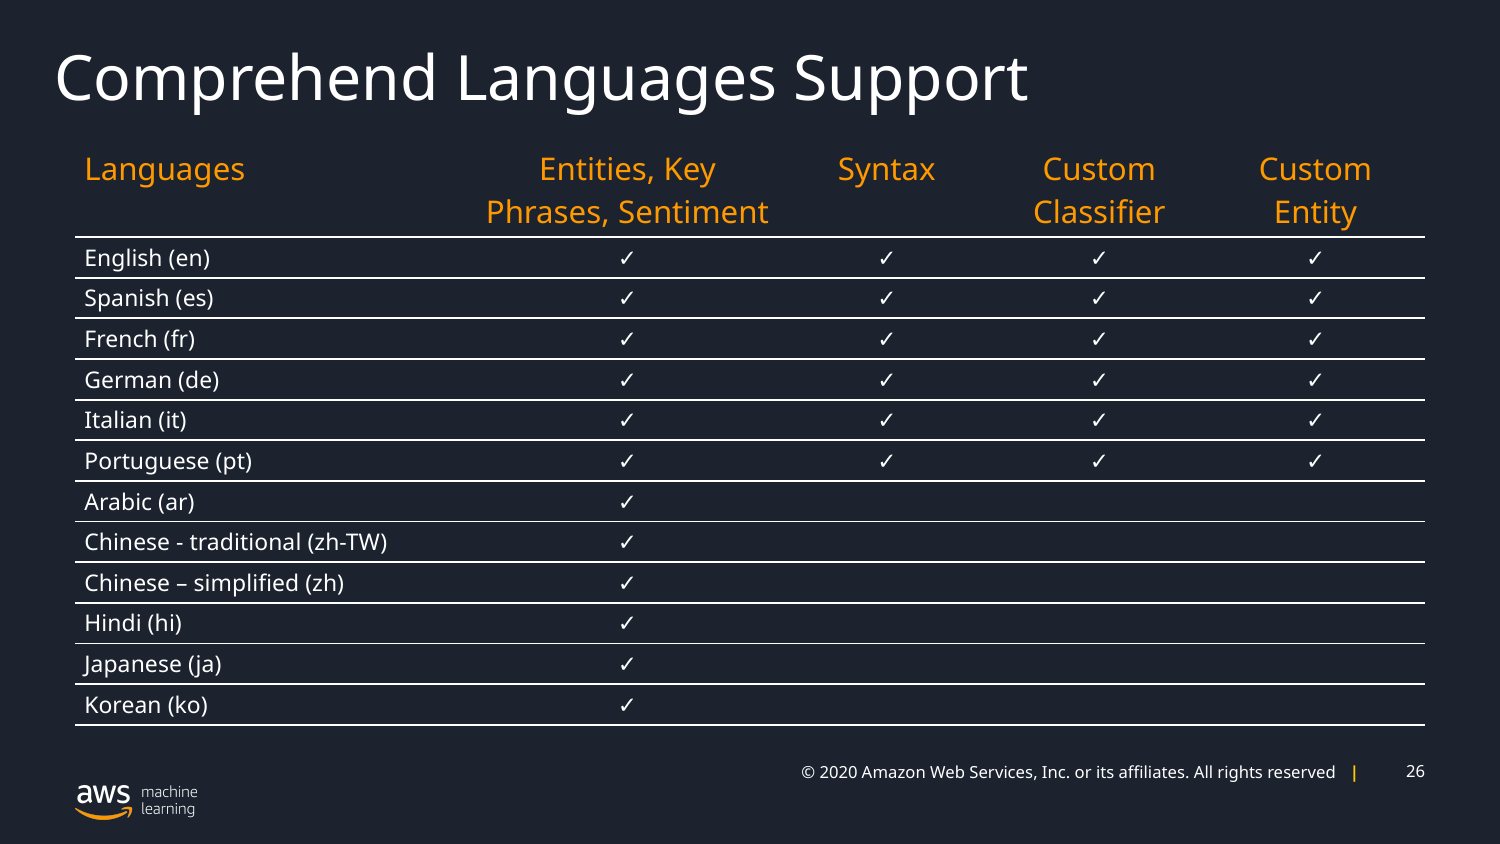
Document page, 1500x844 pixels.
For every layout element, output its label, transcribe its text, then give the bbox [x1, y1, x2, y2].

table_cell ✓ [992, 238, 1206, 277]
table_cell ✓ [781, 238, 992, 277]
table_header Languages [75, 142, 474, 236]
table_cell [1206, 644, 1425, 683]
table_cell Japanese (ja) [75, 644, 474, 683]
table_cell [1206, 522, 1425, 561]
table_cell [781, 604, 992, 643]
table_cell ✓ [1206, 319, 1425, 358]
table_cell [992, 604, 1206, 643]
table_cell ✓ [992, 319, 1206, 358]
table_cell Chinese - traditional (zh-TW) [75, 522, 474, 561]
table_cell ✓ [781, 401, 992, 439]
table_cell Korean (ko) [75, 685, 474, 724]
table_cell [781, 522, 992, 561]
picture [75, 785, 197, 820]
table_cell English (en) [75, 238, 474, 277]
table_cell Hindi (hi) [75, 604, 474, 643]
table_cell [781, 644, 992, 683]
table_cell ✓ [474, 401, 781, 439]
table_cell [781, 685, 992, 724]
table_cell French (fr) [75, 319, 474, 358]
table_cell ✓ [474, 604, 781, 643]
table_cell ✓ [474, 563, 781, 602]
table_cell ✓ [474, 441, 781, 480]
table_cell Chinese – simplified (zh) [75, 563, 474, 602]
table_cell ✓ [474, 279, 781, 317]
table_cell [781, 482, 992, 521]
table_cell Spanish (es) [75, 279, 474, 317]
table_cell ✓ [474, 685, 781, 724]
table_cell [1206, 482, 1425, 521]
table_cell ✓ [1206, 238, 1425, 277]
table_cell ✓ [992, 401, 1206, 439]
table_cell [992, 482, 1206, 521]
table_cell [1206, 685, 1425, 724]
table_cell ✓ [781, 279, 992, 317]
text_box Comprehend Languages Support [39, 30, 1426, 108]
table_cell German (de) [75, 360, 474, 399]
table_cell ✓ [1206, 279, 1425, 317]
table_cell ✓ [781, 319, 992, 358]
table_cell [992, 563, 1206, 602]
table_cell [992, 522, 1206, 561]
table_cell [992, 685, 1206, 724]
table_cell Portuguese (pt) [75, 441, 474, 480]
table_cell ✓ [1206, 401, 1425, 439]
table_cell ✓ [992, 360, 1206, 399]
table_cell [1206, 604, 1425, 643]
table_cell Italian (it) [75, 401, 474, 439]
table_header Syntax [781, 142, 992, 236]
table_header Custom Entity [1206, 142, 1425, 236]
table_header Entities, Key Phrases, Sentiment [474, 142, 781, 236]
table_cell ✓ [474, 482, 781, 521]
table_cell [1206, 563, 1425, 602]
table_cell ✓ [474, 319, 781, 358]
table_cell ✓ [781, 441, 992, 480]
table_cell ✓ [474, 522, 781, 561]
table_cell ✓ [474, 238, 781, 277]
table_cell Arabic (ar) [75, 482, 474, 521]
table_cell ✓ [992, 279, 1206, 317]
table_cell ✓ [474, 644, 781, 683]
table_cell ✓ [1206, 360, 1425, 399]
table_header Custom Classifier [992, 142, 1206, 236]
table_cell ✓ [781, 360, 992, 399]
table_cell ✓ [1206, 441, 1425, 480]
table_cell ✓ [474, 360, 781, 399]
table_cell ✓ [992, 441, 1206, 480]
table_cell [781, 563, 992, 602]
table_cell [992, 644, 1206, 683]
